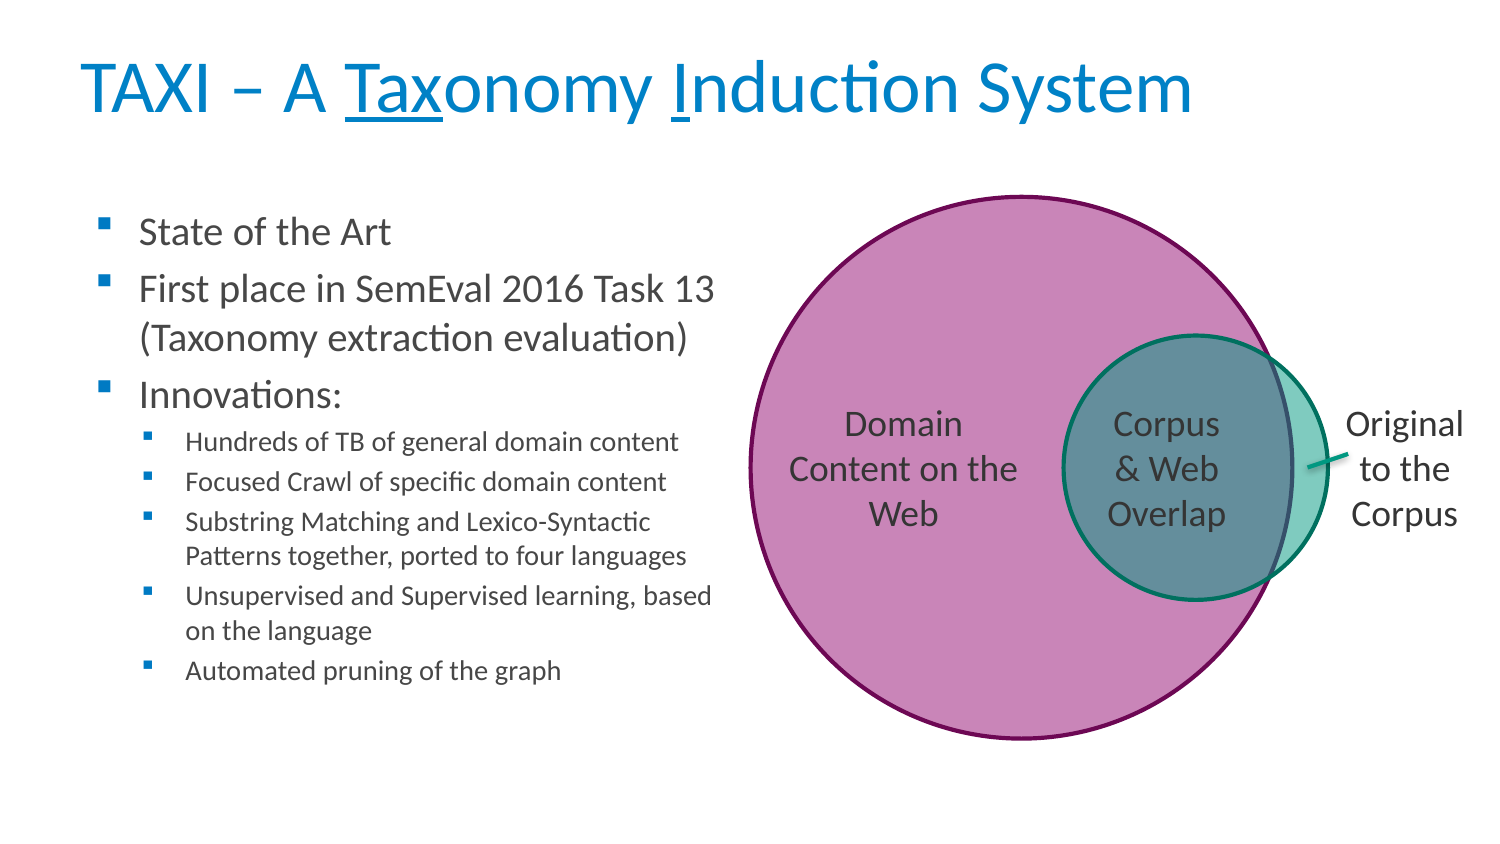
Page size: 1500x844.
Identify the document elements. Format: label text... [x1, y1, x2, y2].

title TAXI – A Taxonomy Induction System [65, 11, 1440, 153]
list State of the Art First place in SemEval 2016 Task 13 (Taxonomy extraction evaluation) Innovations: Hundreds of TB of general domain content Focused Crawl of specific domain content Substring Matching and Lexico-Syntactic Patterns together, ported to four languages Unsupervised and Supervised learning, based on the language Automated pruning of the graph [75, 196, 738, 739]
text_box [1061, 394, 1083, 541]
text_box Original to the Corpus [1322, 391, 1489, 542]
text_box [1307, 453, 1349, 468]
text_box [748, 194, 1271, 741]
text_box Domain Content on the Web [767, 391, 1040, 542]
text_box [1083, 333, 1322, 602]
text_box Corpus & Web Overlap [1083, 391, 1250, 542]
